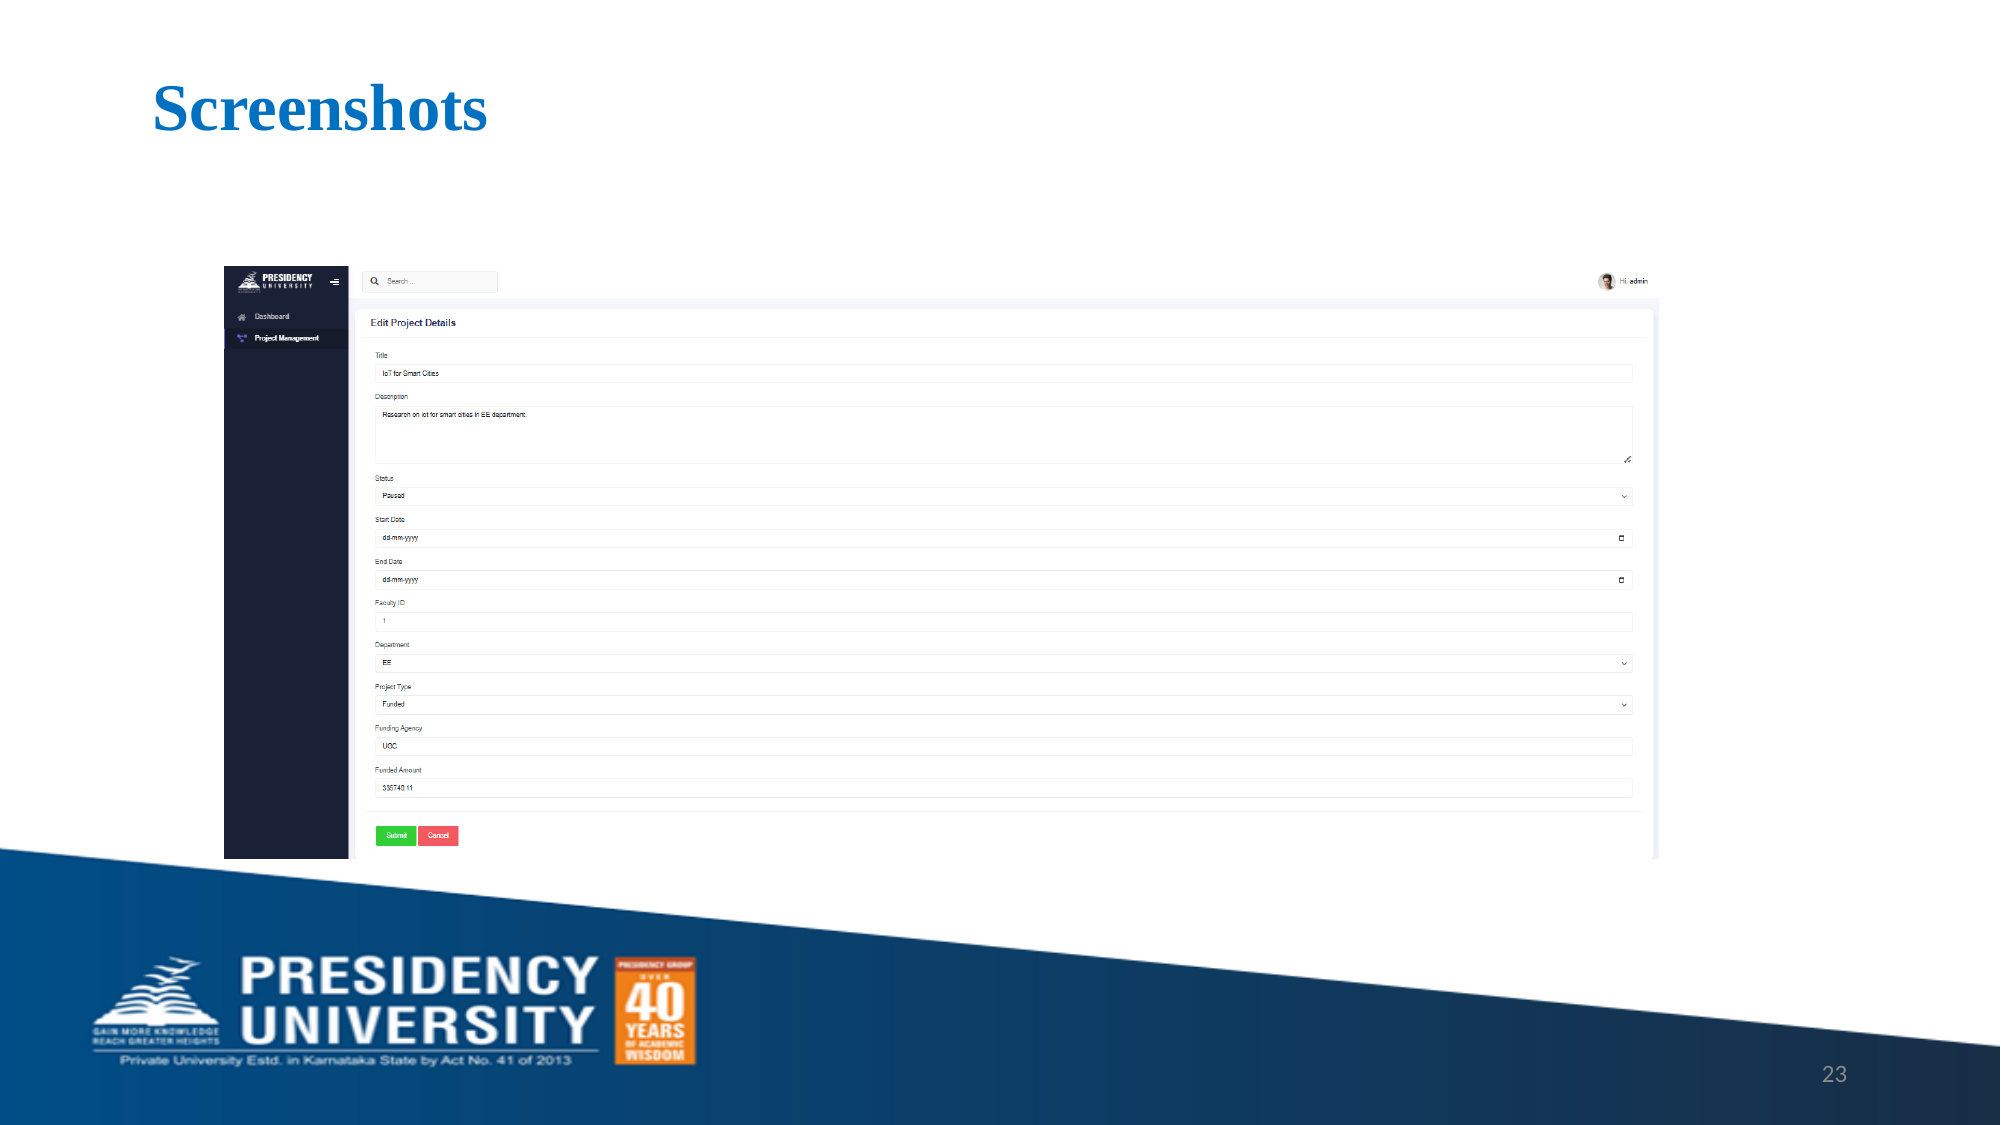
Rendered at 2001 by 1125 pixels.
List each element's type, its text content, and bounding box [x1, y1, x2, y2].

slide_number 23 [1412, 1042, 1863, 1103]
title Screenshots [137, 59, 1863, 158]
picture [0, 266, 2000, 1125]
